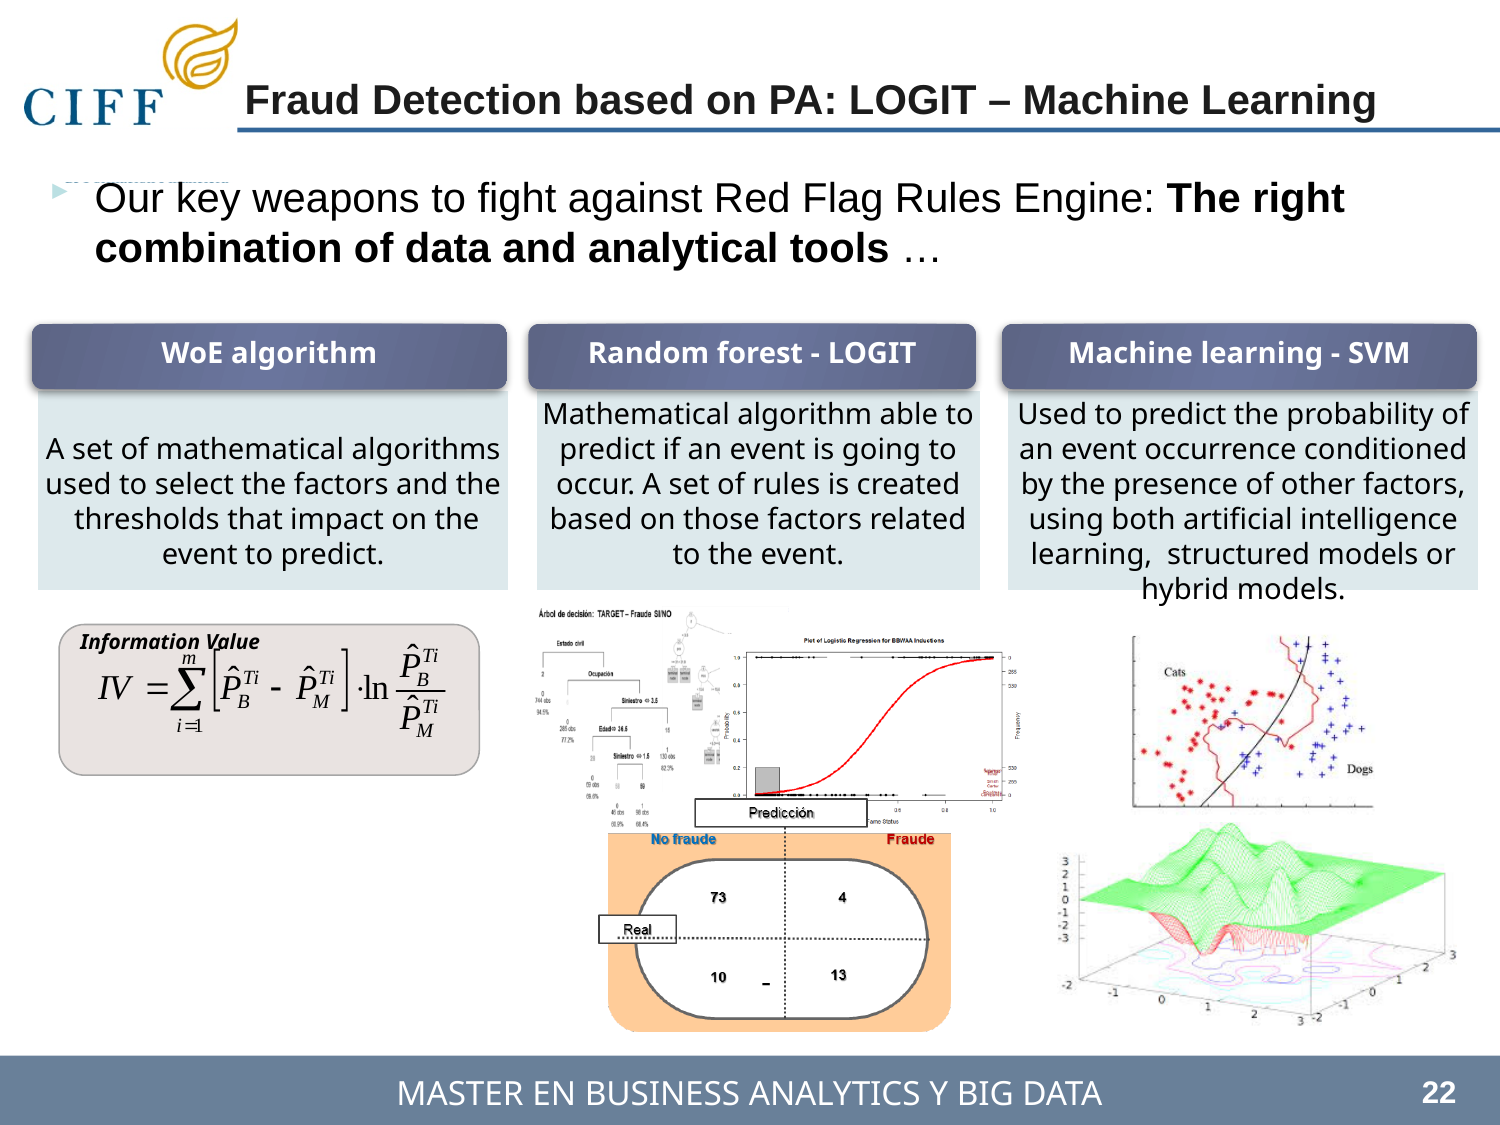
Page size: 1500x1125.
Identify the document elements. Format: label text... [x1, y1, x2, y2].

text_box Mathematical algorithm able to predict if an event is going to occur. A set of rules is created based on those factors related to the event. [535, 391, 981, 591]
picture [1057, 616, 1457, 1028]
text_box Random forest - LOGIT [528, 347, 977, 390]
picture [24, 17, 229, 129]
text_box Used to predict the probability of an event occurrence conditioned by the presence of other factors, using both artificial intelligence learning, structured models or hybrid models. [1007, 393, 1480, 591]
picture [597, 633, 1025, 1032]
slide_number 22 [1385, 1064, 1494, 1121]
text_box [58, 621, 506, 776]
text_box Machine learning - SVM [1001, 347, 1478, 390]
text_box Our key weapons to fight against Red Flag Rules Engine: The right combination of data and analytical tools … [34, 163, 1478, 347]
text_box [533, 605, 790, 830]
text_box A set of mathematical algorithms used to select the factors and the thresholds that impact on the event to predict. [37, 393, 510, 591]
text_box WoE algorithm [31, 328, 508, 390]
text_box Fraud Detection based on PA: LOGIT – Machine Learning [229, 0, 1484, 131]
